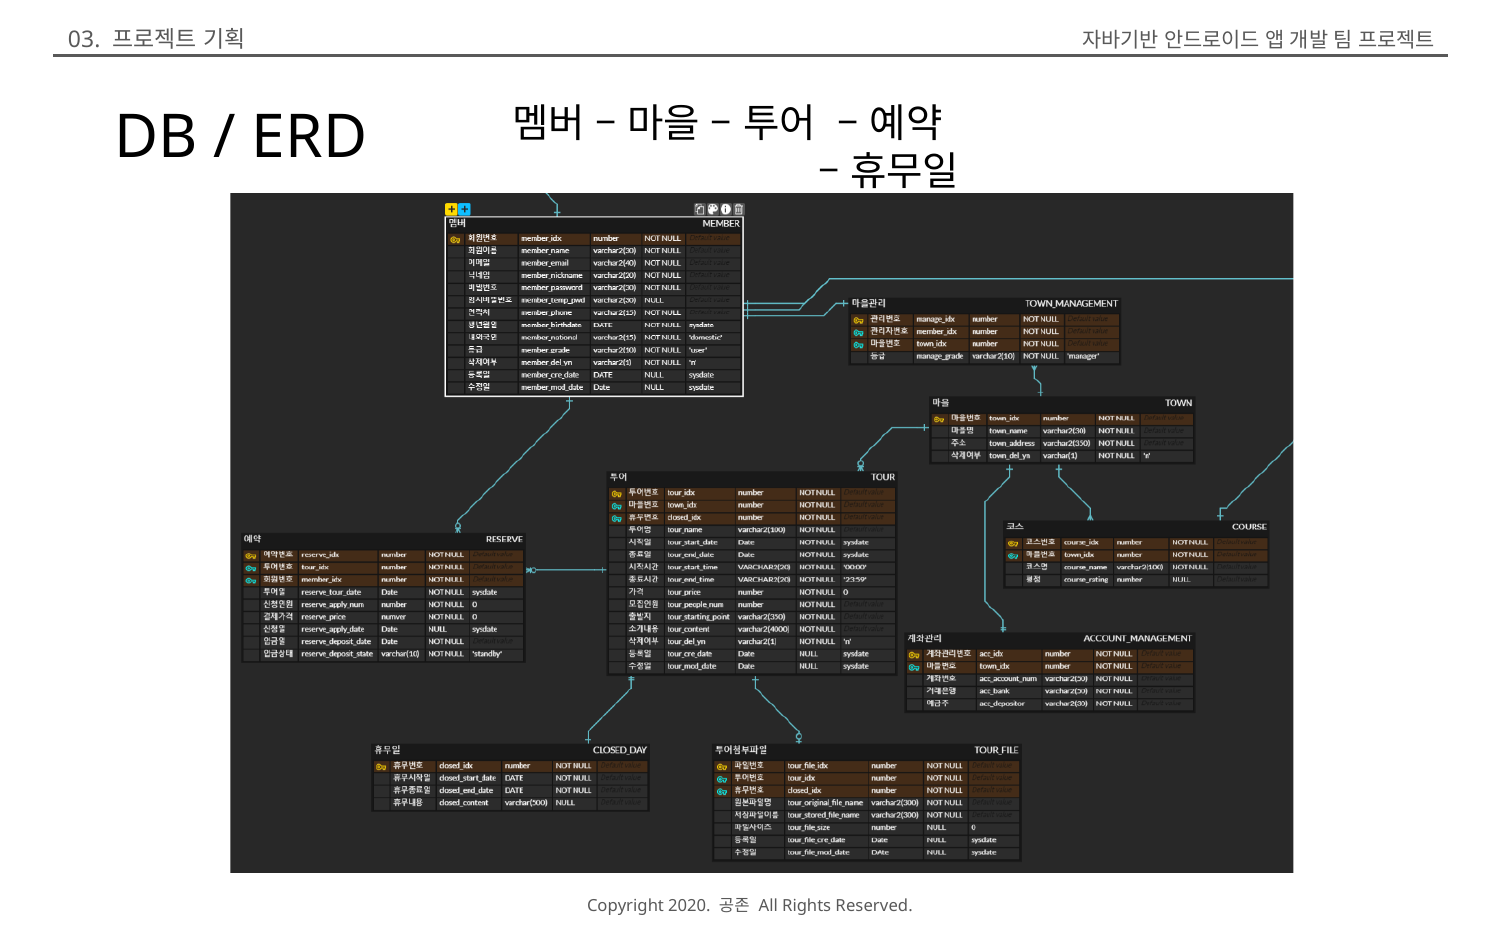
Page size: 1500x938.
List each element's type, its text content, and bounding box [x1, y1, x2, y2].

picture [229, 192, 1294, 873]
text_box DB / ERD [99, 90, 1450, 247]
text_box 03. 프로젝트 기획 [53, 16, 420, 59]
